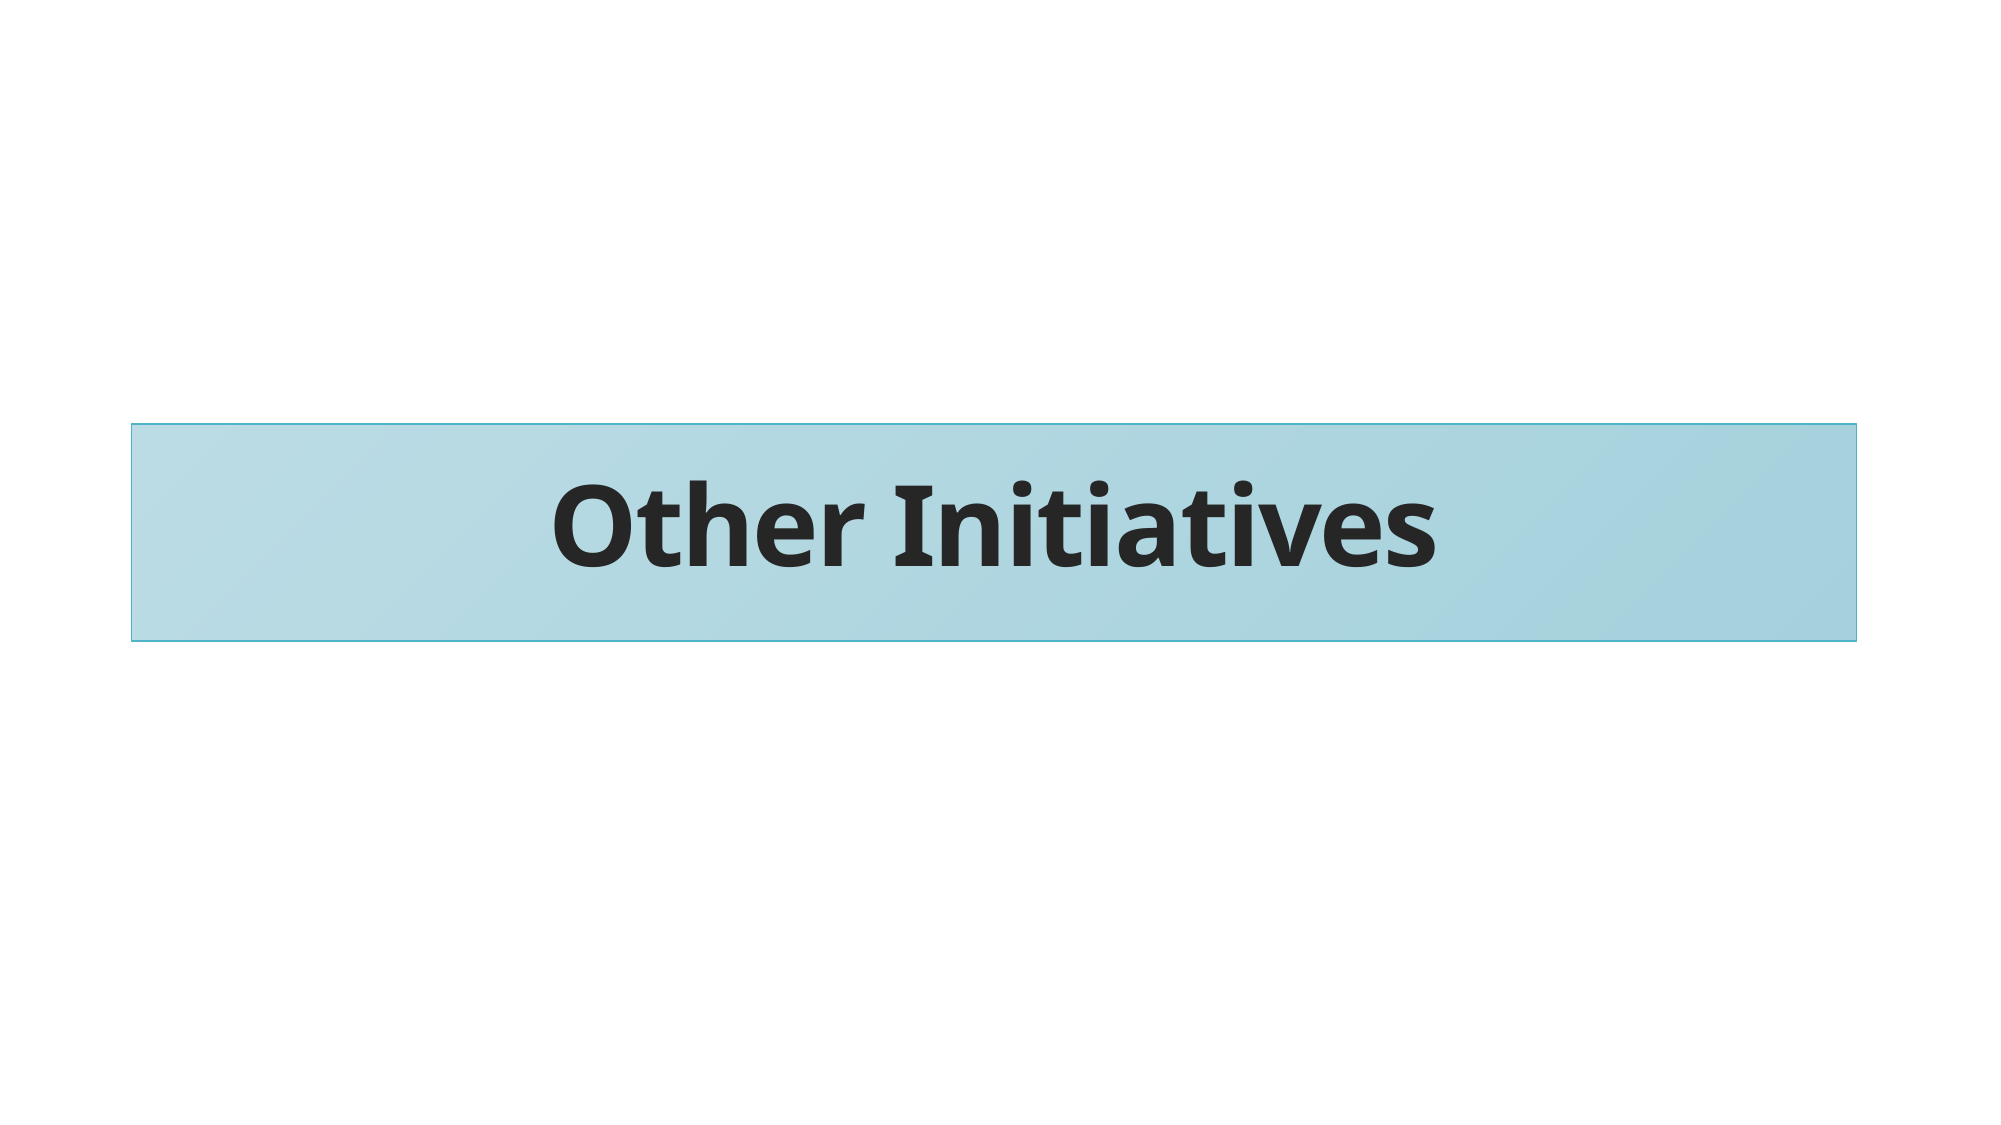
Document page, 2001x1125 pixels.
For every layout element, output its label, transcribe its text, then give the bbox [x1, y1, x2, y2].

title Other Initiatives [131, 423, 1857, 642]
